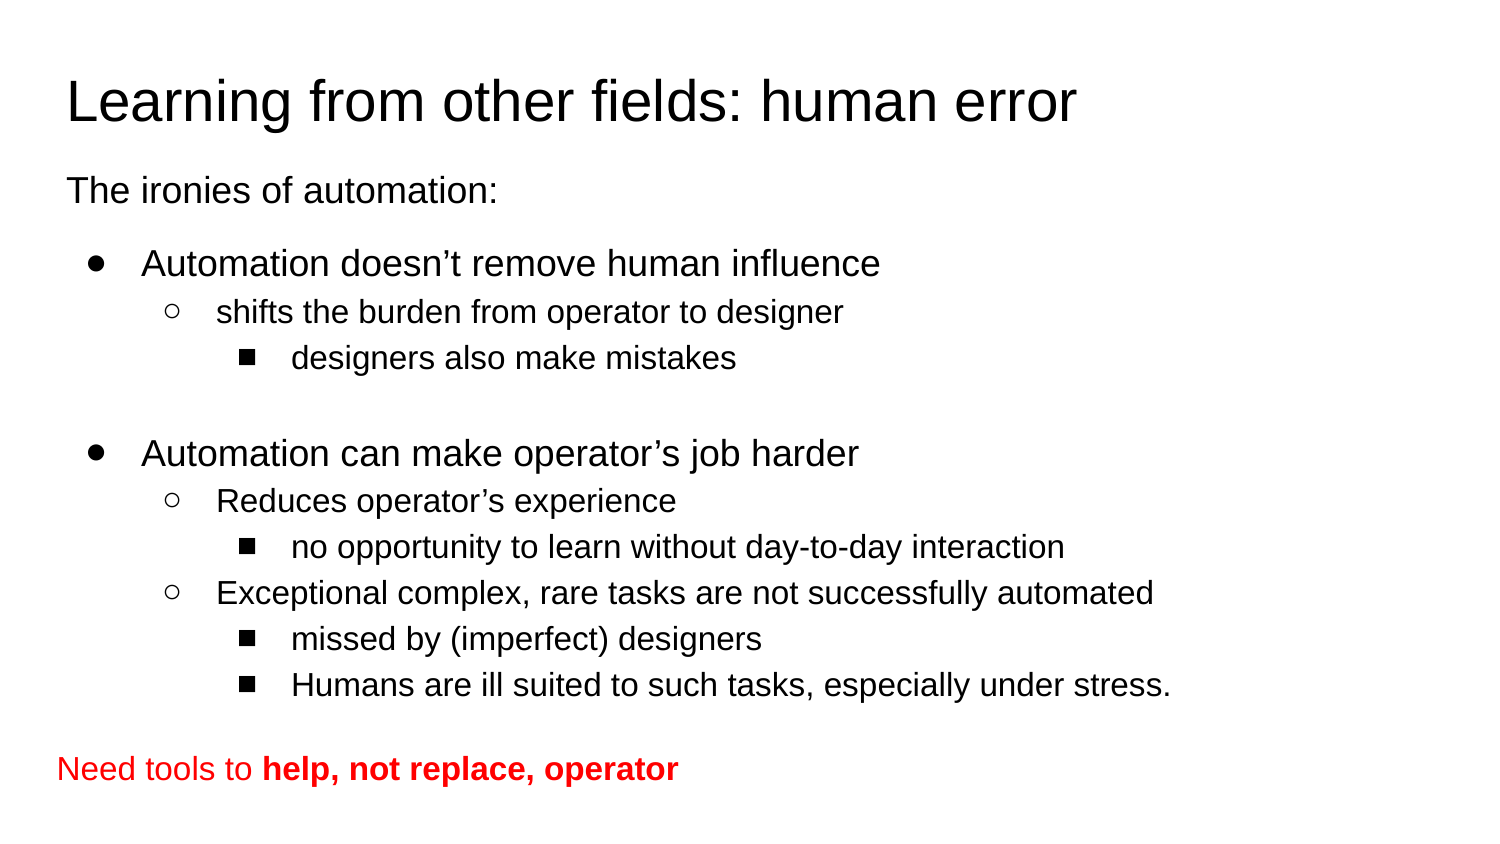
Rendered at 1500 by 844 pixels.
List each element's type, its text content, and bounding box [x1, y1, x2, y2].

title Learning from other fields: human error [51, 48, 1449, 142]
text_box Need tools to help, not replace, operator [41, 736, 721, 804]
list The ironies of automation: Automation doesn’t remove human influence shifts the burden from operator to designer designers also make mistakes Automation can make operator’s job harder Reduces operator’s experience no opportunity to learn without day-to-day interaction Exceptional complex, rare tasks are not successfully automated missed by (imperfect) designers Humans are ill suited to such tasks, especially under stress. [51, 151, 1449, 737]
